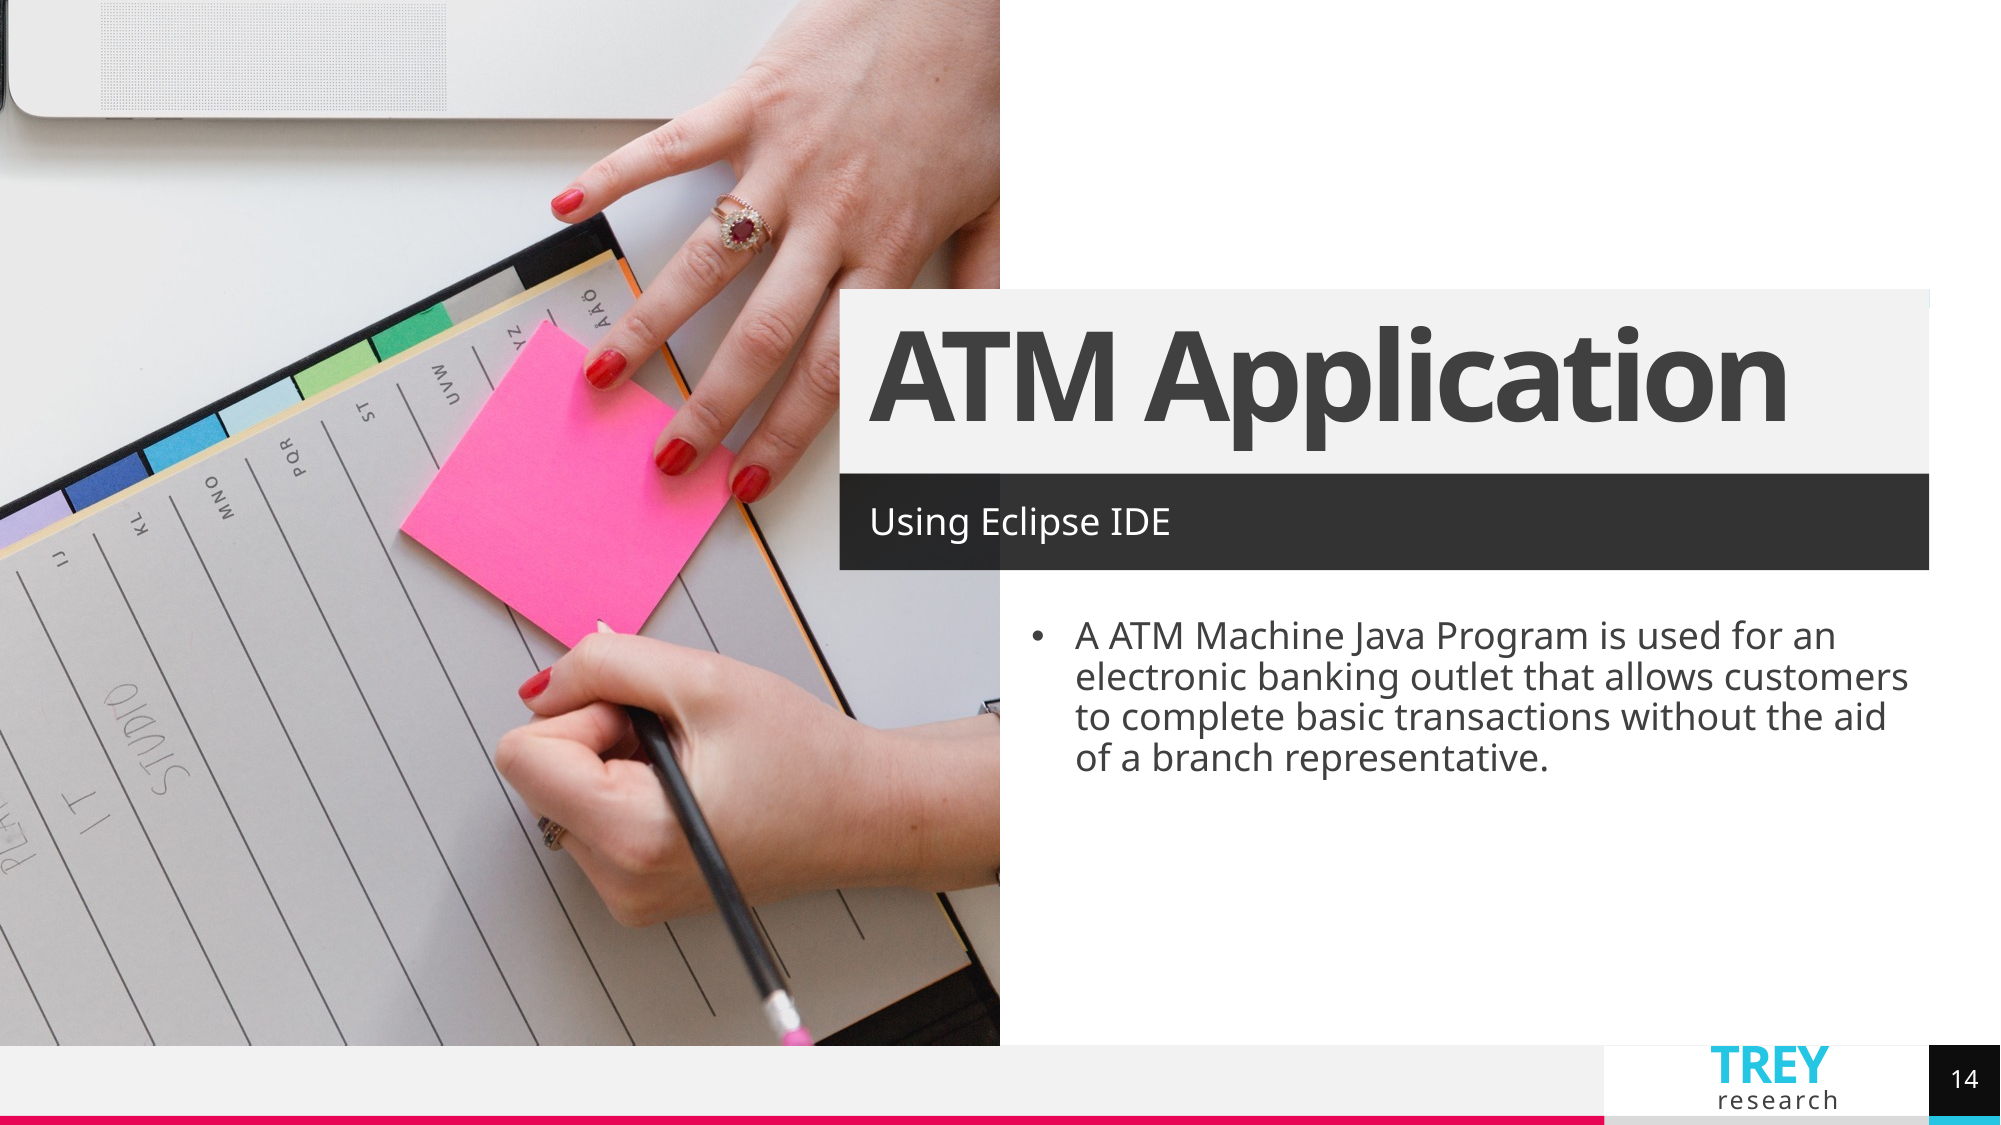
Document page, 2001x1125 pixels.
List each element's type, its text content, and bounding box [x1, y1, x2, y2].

picture [0, 0, 1000, 1046]
slide_number 14 [1929, 1045, 2000, 1116]
list A ATM Machine Java Program is used for an electronic banking outlet that allows customers to complete basic transactions without the aid of a branch representative. [1031, 617, 1930, 1016]
list Using Eclipse IDE [1000, 473, 1930, 571]
title ATM Application [1000, 289, 1930, 473]
